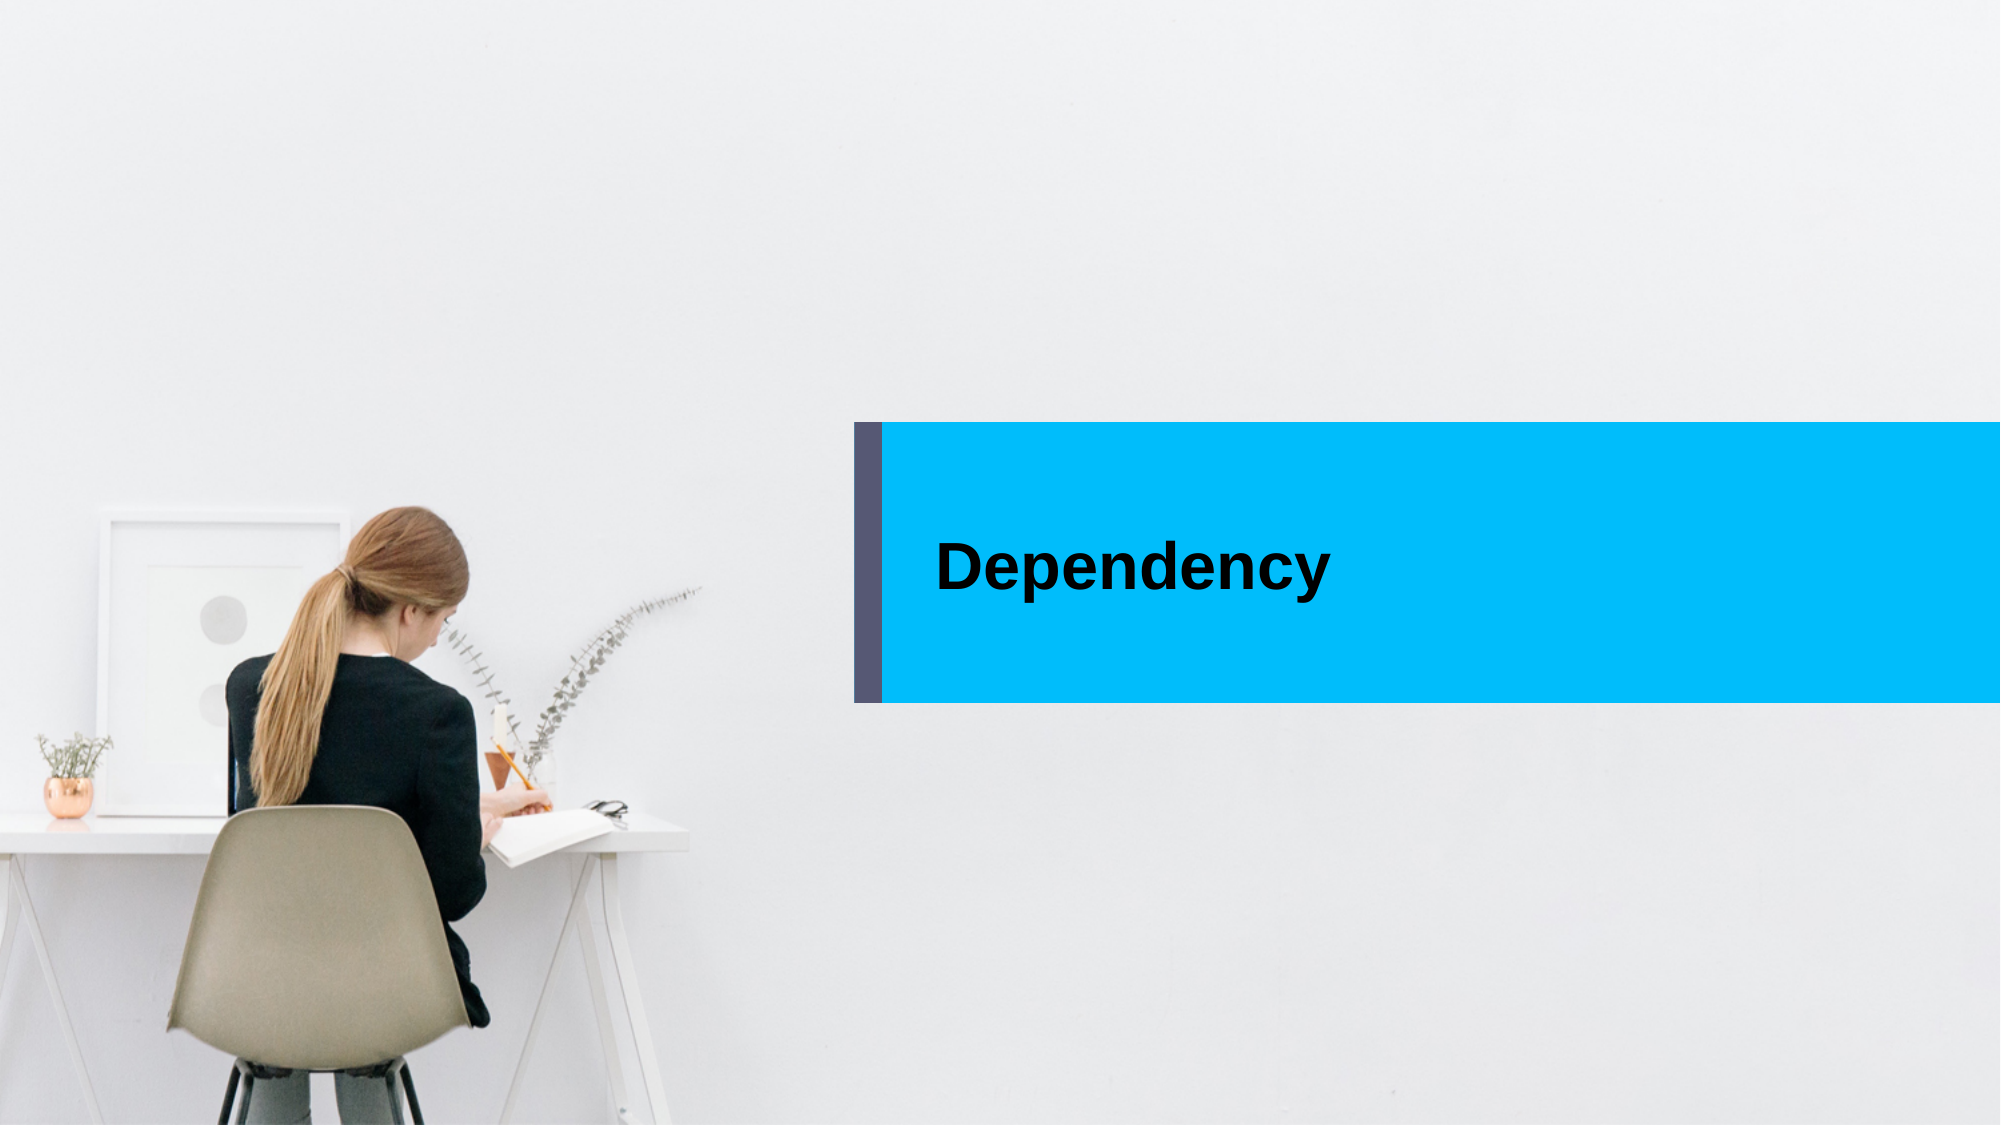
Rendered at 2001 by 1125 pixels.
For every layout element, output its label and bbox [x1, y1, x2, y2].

text_box [854, 422, 2000, 703]
picture [0, 0, 2001, 1125]
